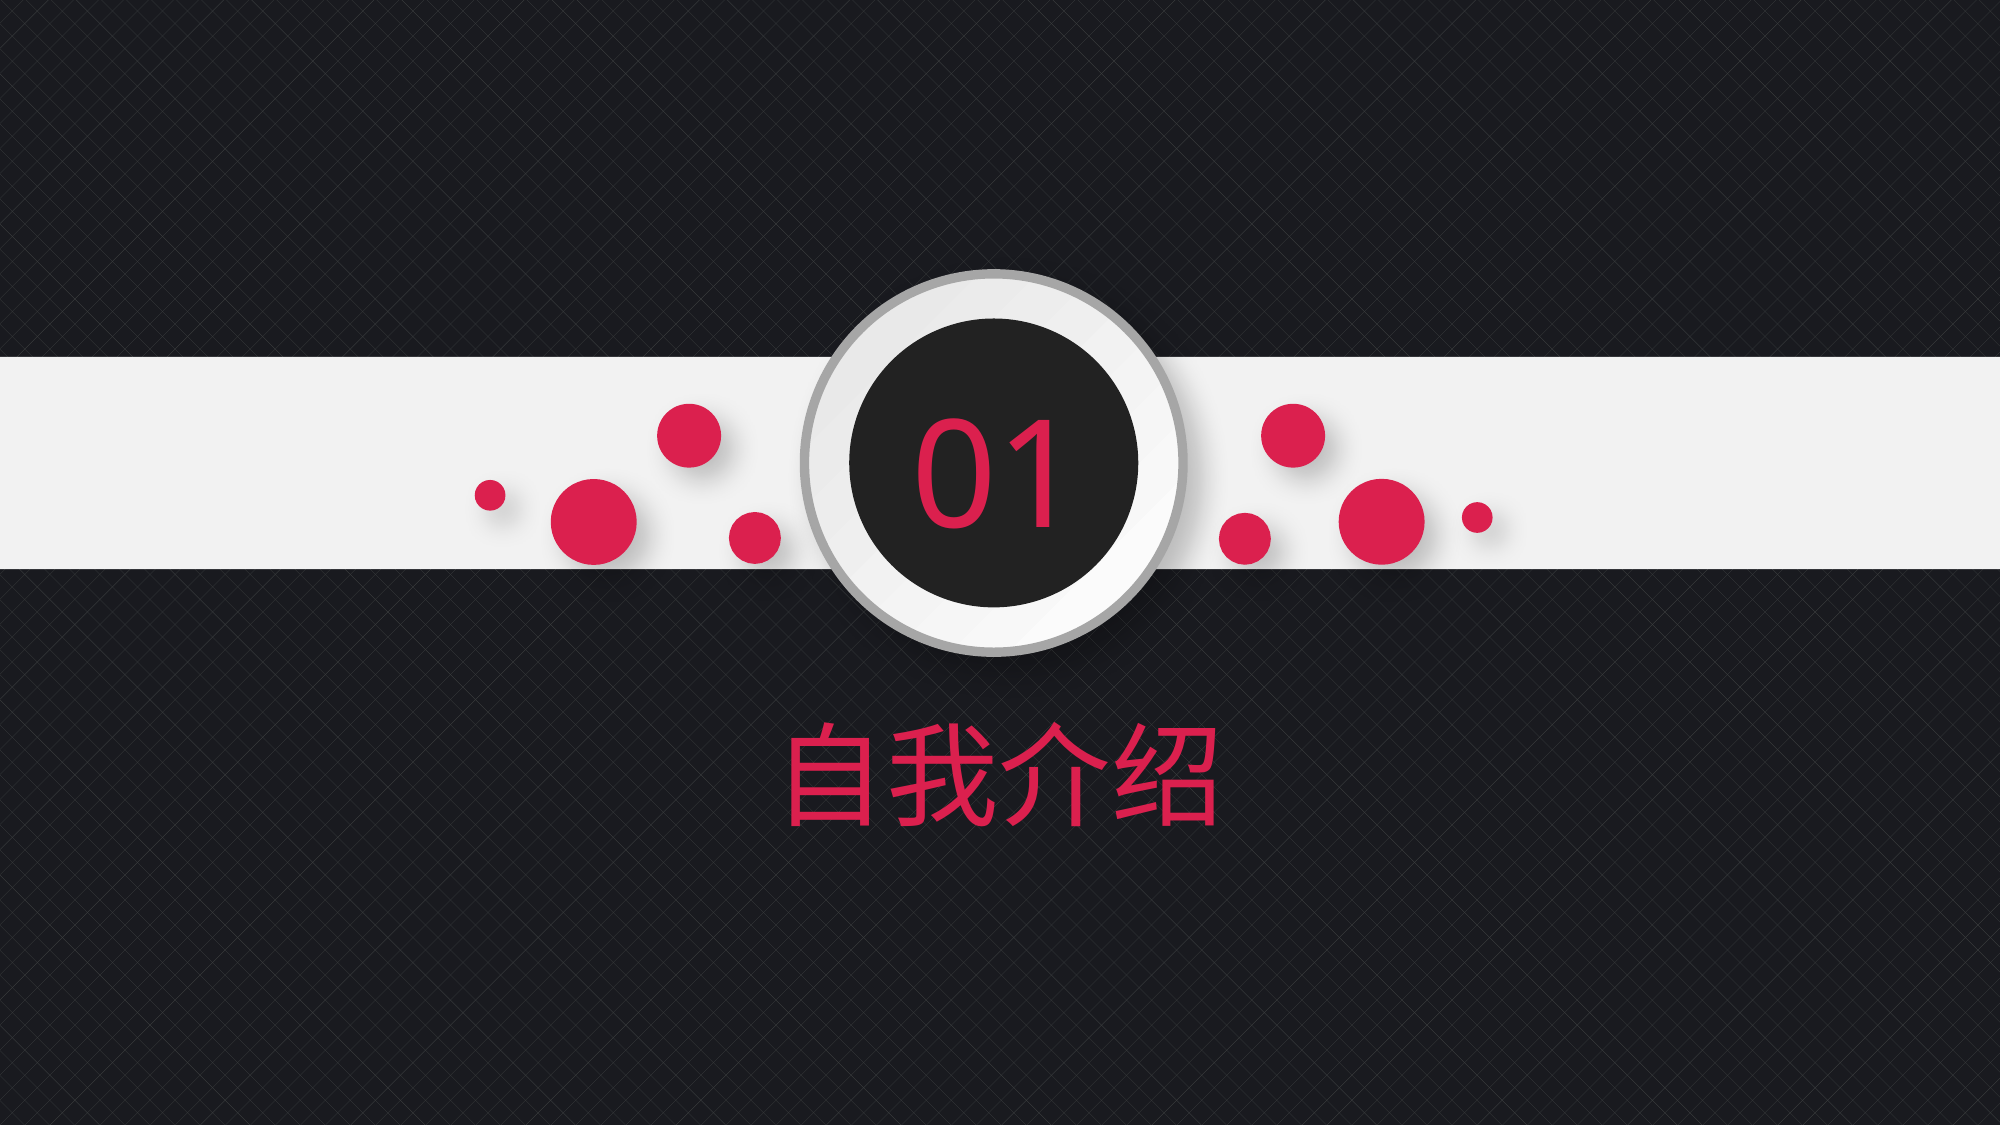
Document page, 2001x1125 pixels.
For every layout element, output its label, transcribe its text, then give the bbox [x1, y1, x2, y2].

text_box [0, 0, 2000, 356]
text_box [1184, 356, 2000, 570]
text_box [0, 356, 804, 570]
text_box [660, 407, 718, 464]
text_box [1222, 516, 1268, 562]
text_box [804, 273, 1184, 653]
text_box [478, 483, 502, 507]
text_box [1342, 482, 1421, 562]
text_box 自我介绍 [758, 697, 1240, 848]
text_box [1465, 505, 1489, 530]
text_box [554, 482, 634, 562]
text_box [1264, 407, 1322, 464]
text_box [732, 515, 778, 561]
text_box [0, 570, 2000, 1125]
